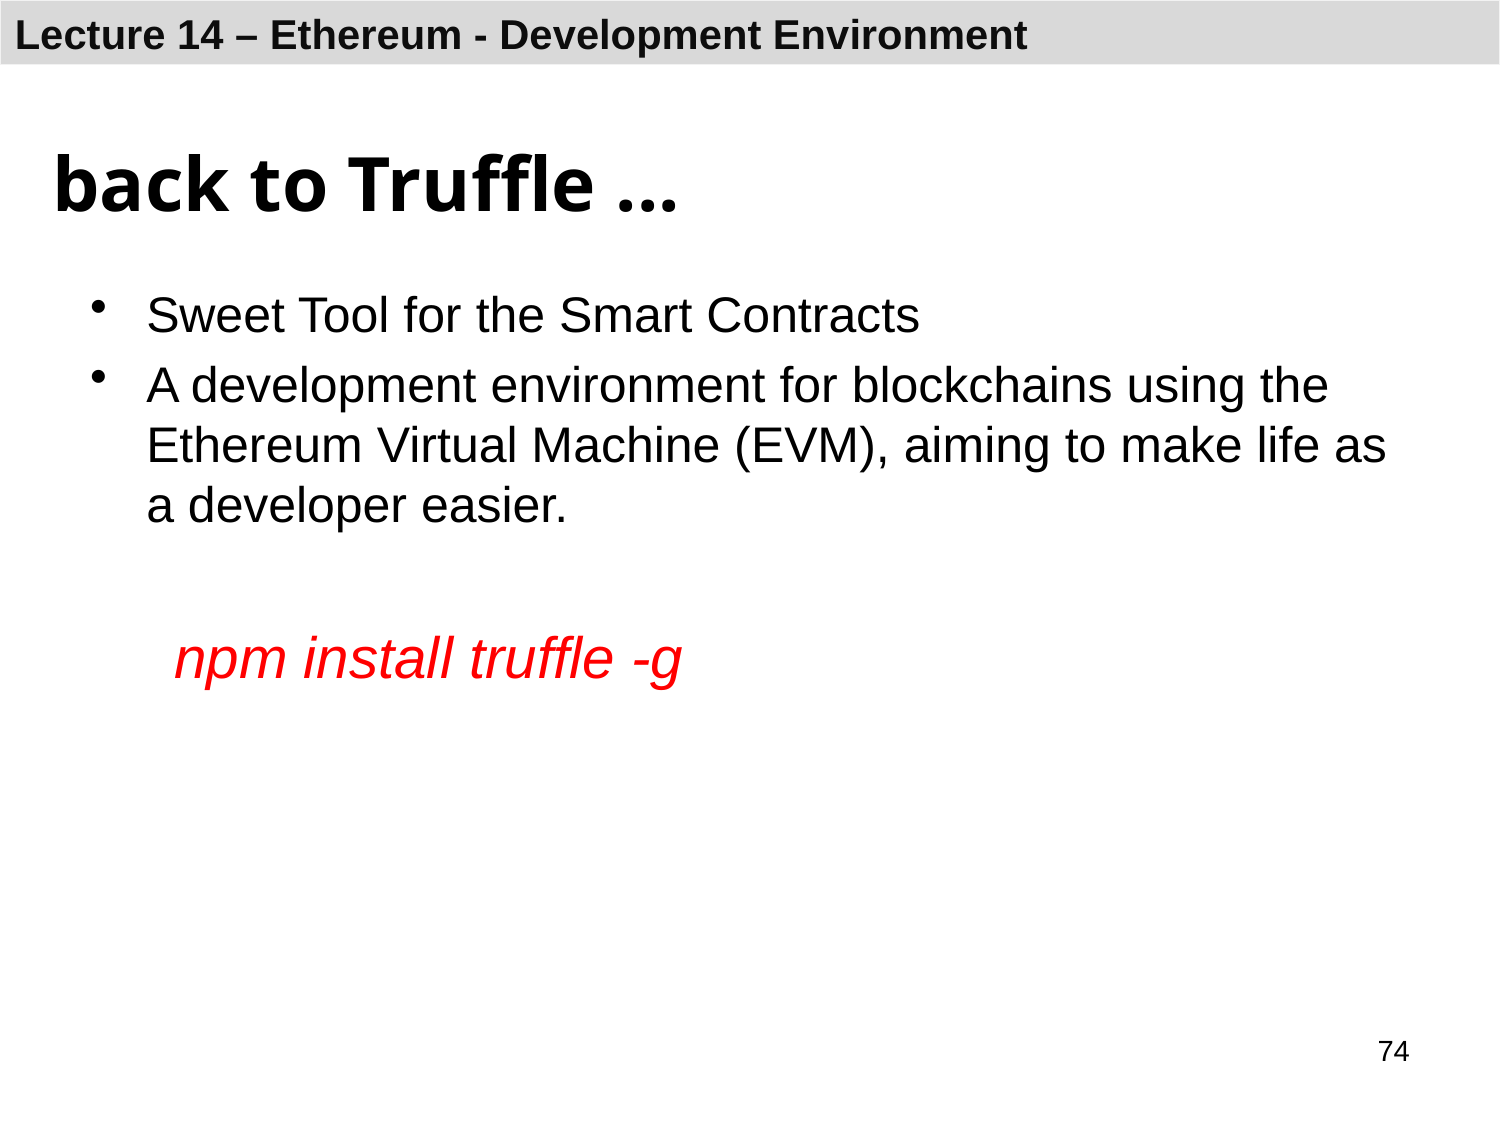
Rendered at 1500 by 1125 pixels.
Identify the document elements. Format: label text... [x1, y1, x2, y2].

title back to Truffle ... [37, 125, 1388, 238]
text_box npm install truffle -g [159, 612, 700, 698]
list Sweet Tool for the Smart Contracts A development environment for blockchains using the Ethereum Virtual Machine (EVM), aiming to make life as a developer easier. [75, 275, 1425, 963]
slide_number 74 [1074, 1024, 1425, 1103]
